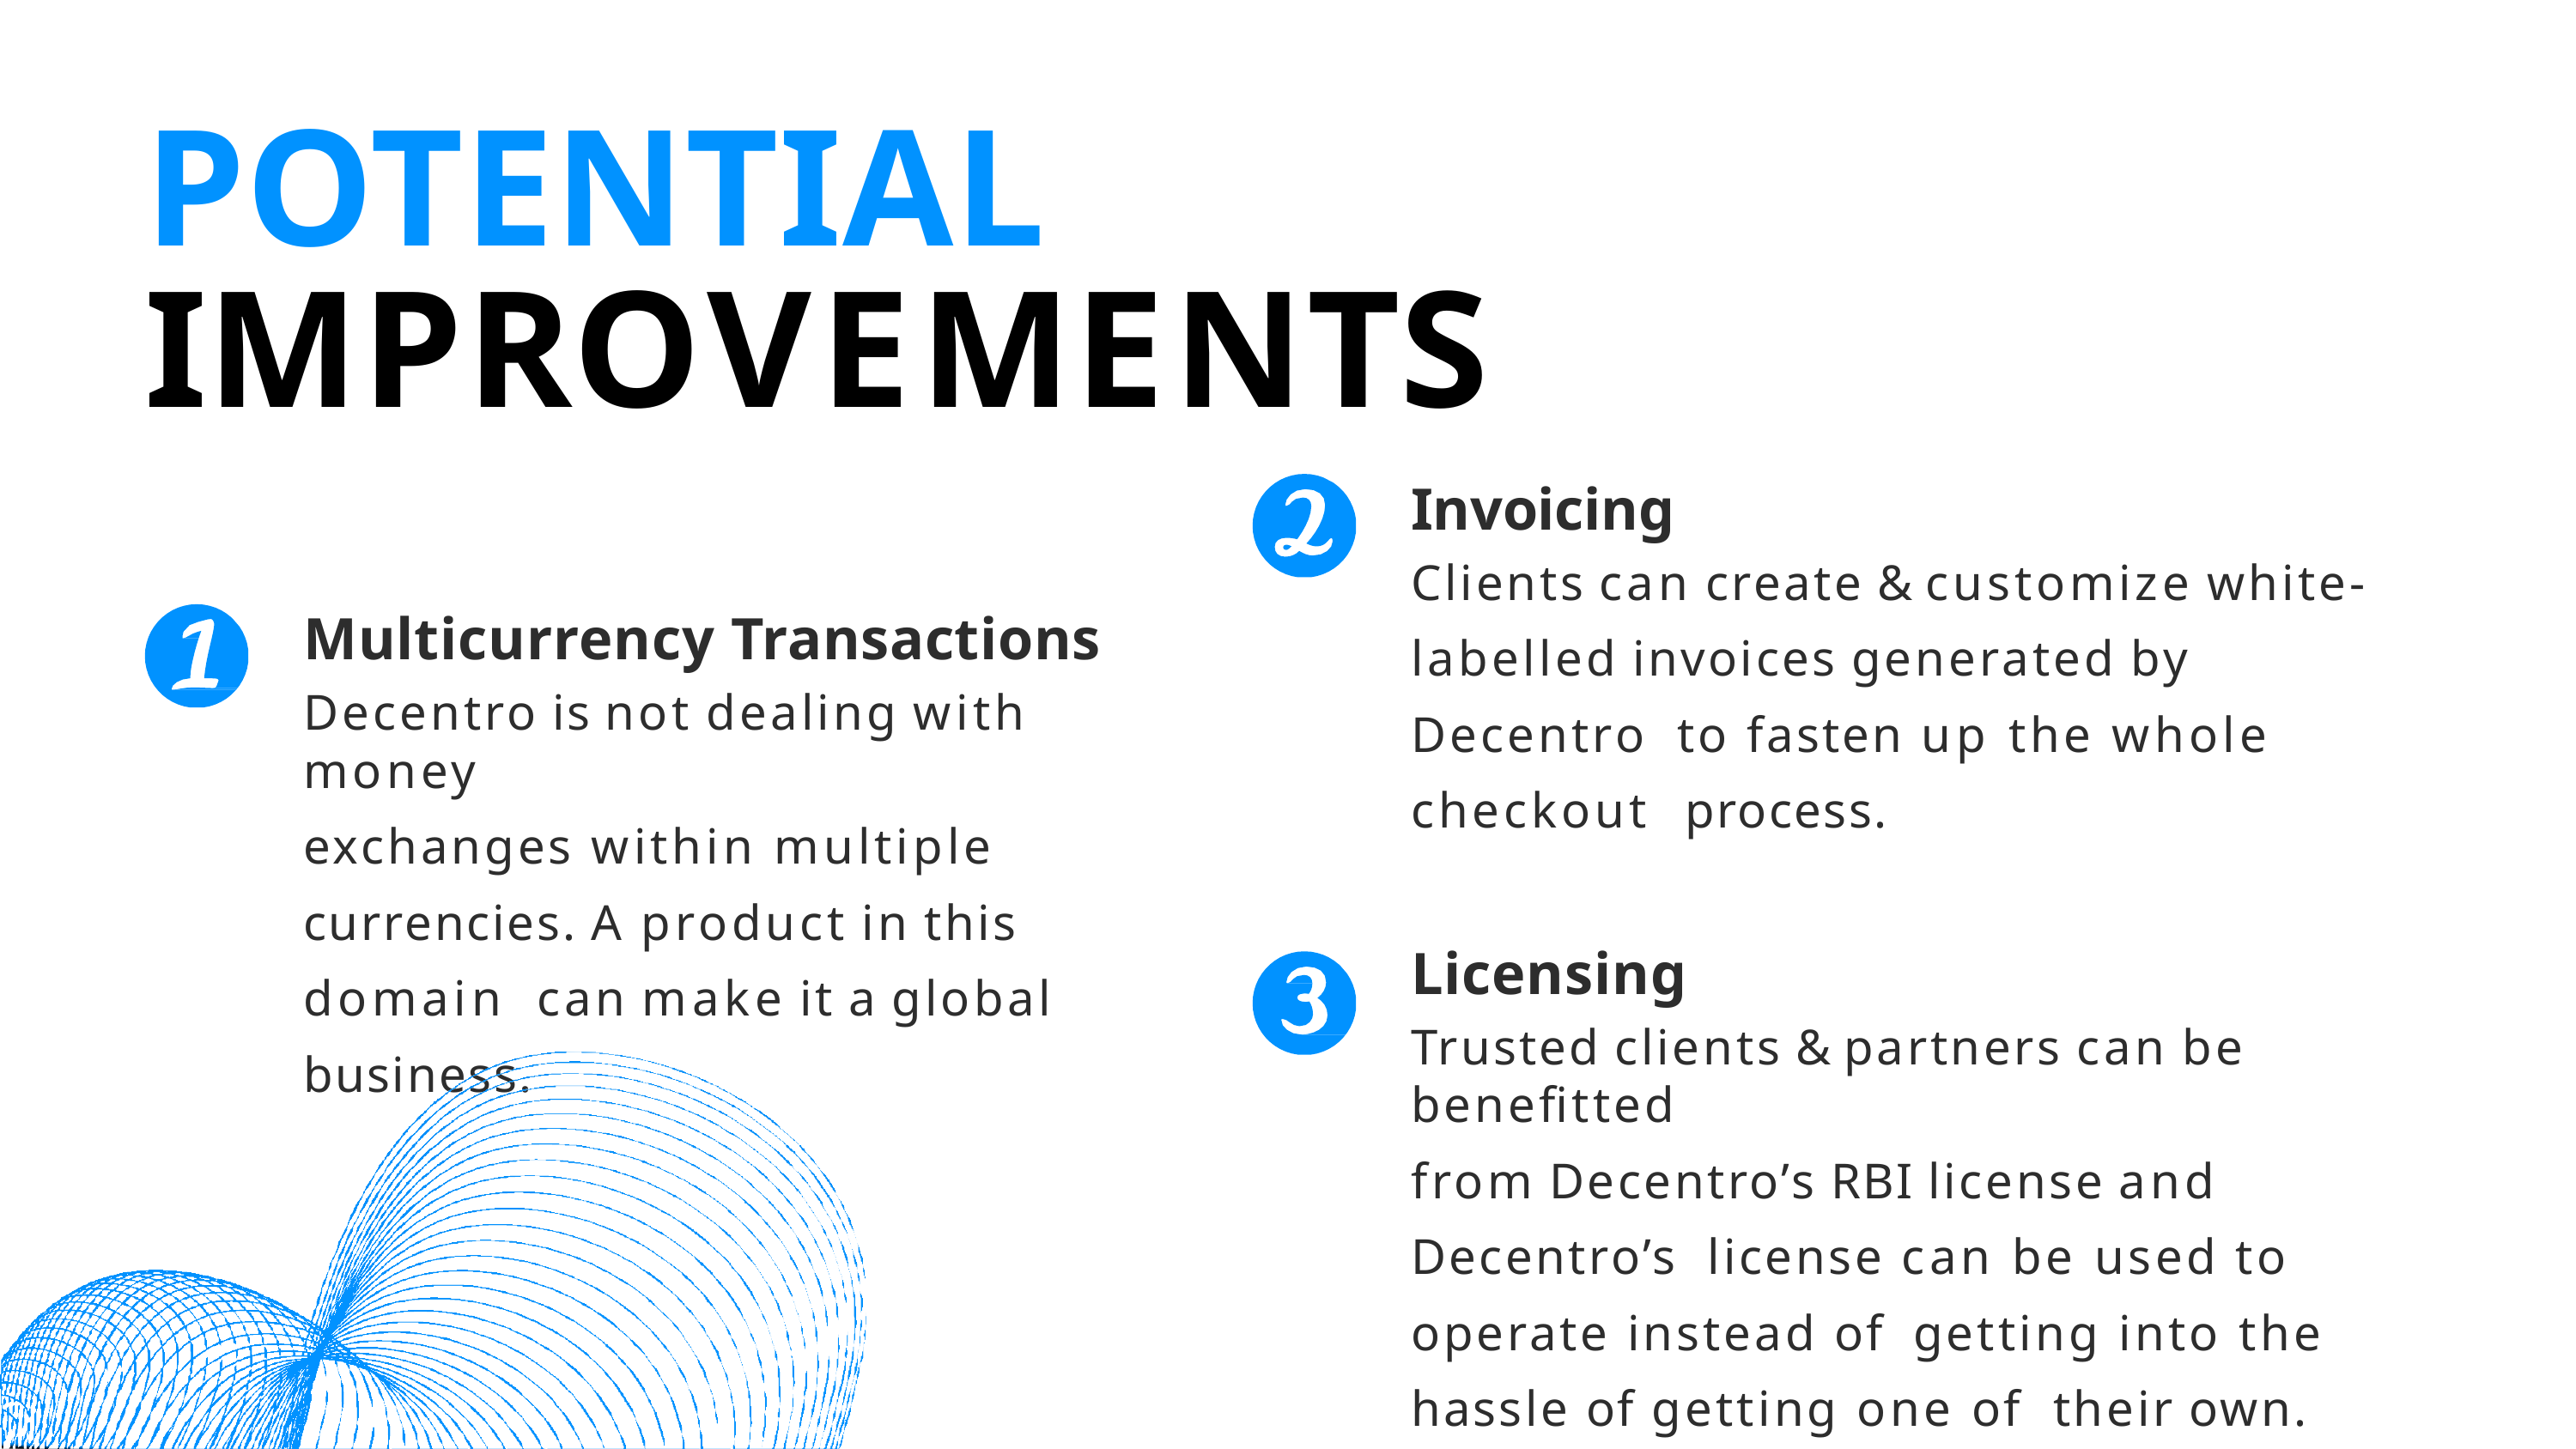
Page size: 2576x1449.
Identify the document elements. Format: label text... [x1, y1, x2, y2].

text_box [144, 603, 249, 708]
text_box Multicurrency Transactions Decentro is not dealing with money exchanges within multiple currencies. A product in this domain can make it a global business. [301, 588, 1178, 1102]
list Invoicing Clients can create & customize white- labelled invoices generated by Decentro to fasten up the whole checkout process. Licensing Trusted clients & partners can be benefitted from Decentro’s RBI license and Decentro’s license can be used to operate instead of getting into the hassle of getting one of their own. [1408, 458, 2464, 1436]
title POTENTIAL IMPROVEMENTS [143, 83, 1510, 440]
text_box [1252, 474, 1357, 578]
text_box [1252, 951, 1357, 1055]
picture [0, 1052, 866, 1449]
